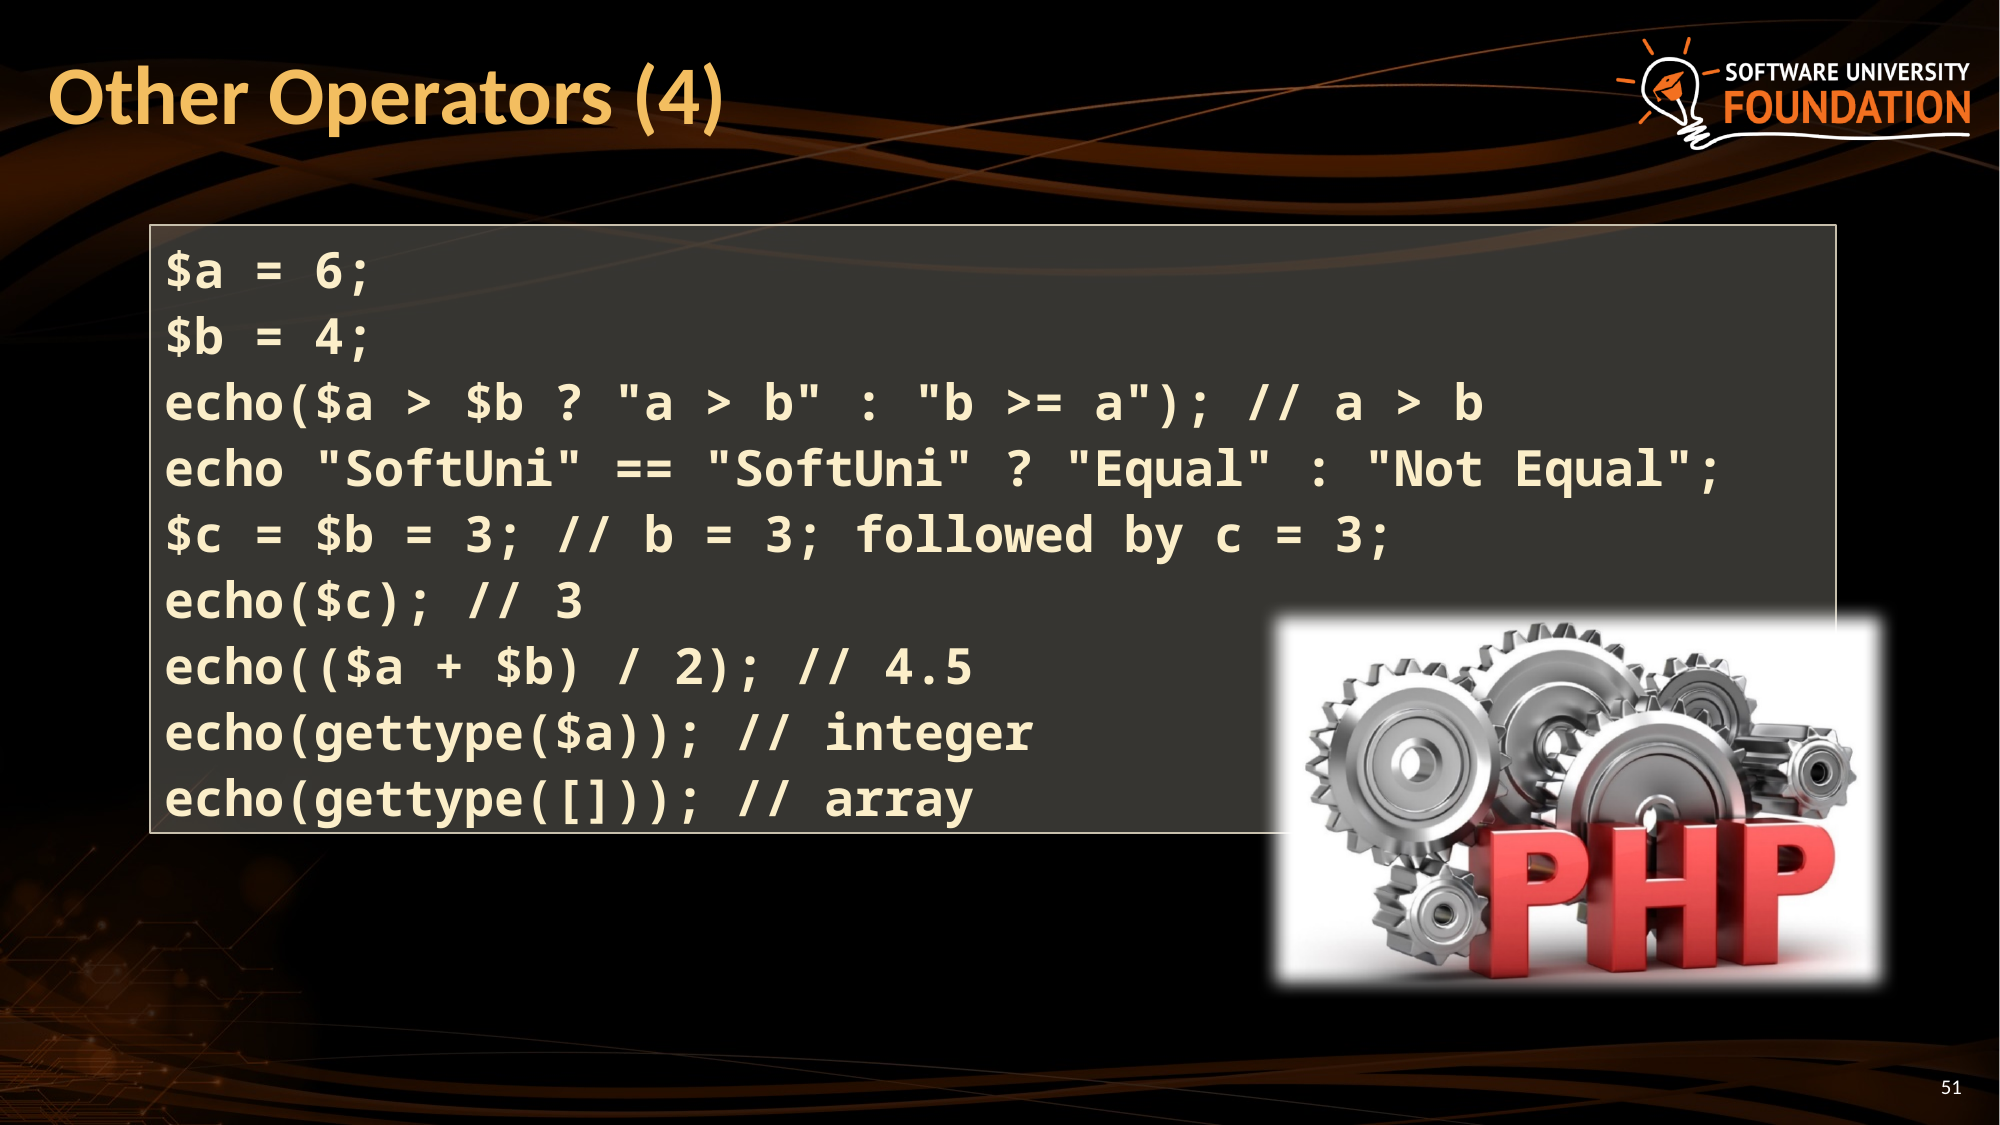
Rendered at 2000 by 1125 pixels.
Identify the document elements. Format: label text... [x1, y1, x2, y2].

title Other Operators (4) [30, 6, 1602, 189]
text_box $a = 6; $b = 4; echo($a > $b ? "a > b" : "b >= a"); // a > b echo "SoftUni" == "SoftUni" ? "Equal" : "Not Equal"; $c = $b = 3; // b = 3; followed by c = 3; echo($c); // 3 echo(($a + $b) / 2); // 4.5 echo(gettype($a)); // integer echo(gettype([])); // array [149, 224, 1836, 834]
slide_number 51 [1897, 1070, 1968, 1103]
picture [0, 0, 2000, 1125]
